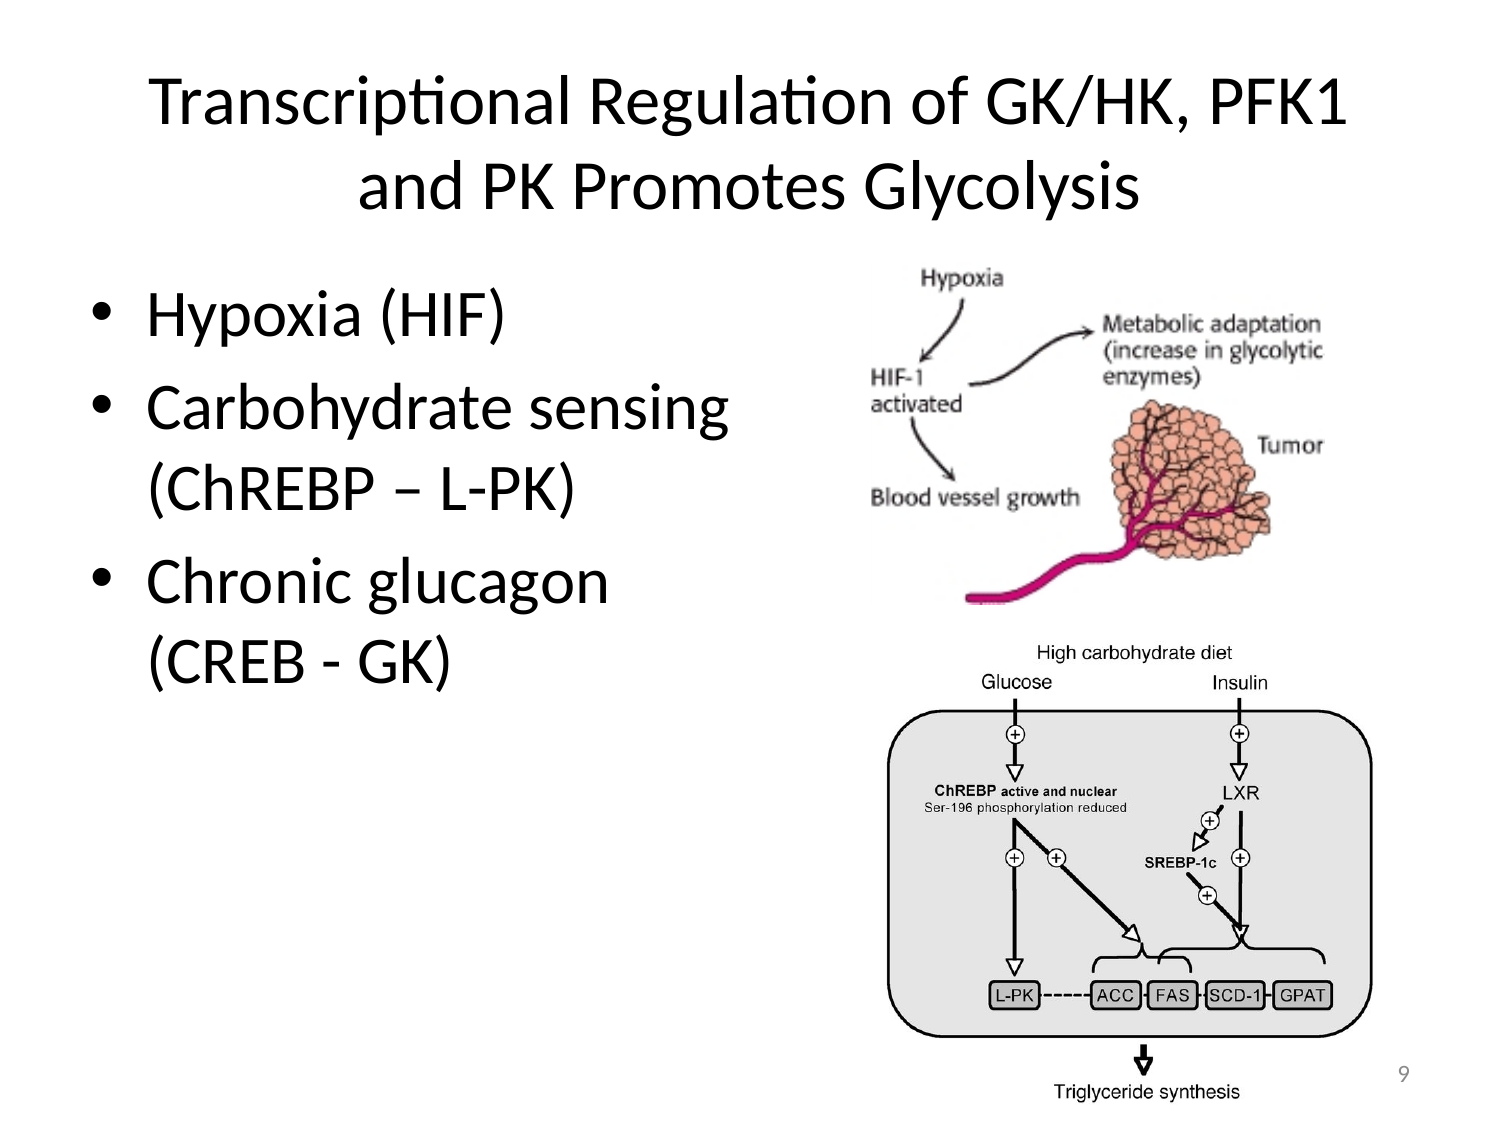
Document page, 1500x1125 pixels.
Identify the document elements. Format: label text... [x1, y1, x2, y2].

slide_number 29 [1402, 1042, 1425, 1103]
title Transcriptional Regulation of GK/HK, PFK1 and PK Promotes Glycolysis [75, 45, 1425, 233]
list Hypoxia (HIF) Carbohydrate sensing (ChREBP – L-PK) Chronic glucagon (CREB - GK) [75, 262, 763, 1005]
picture [870, 262, 1325, 605]
picture [870, 633, 1398, 1125]
